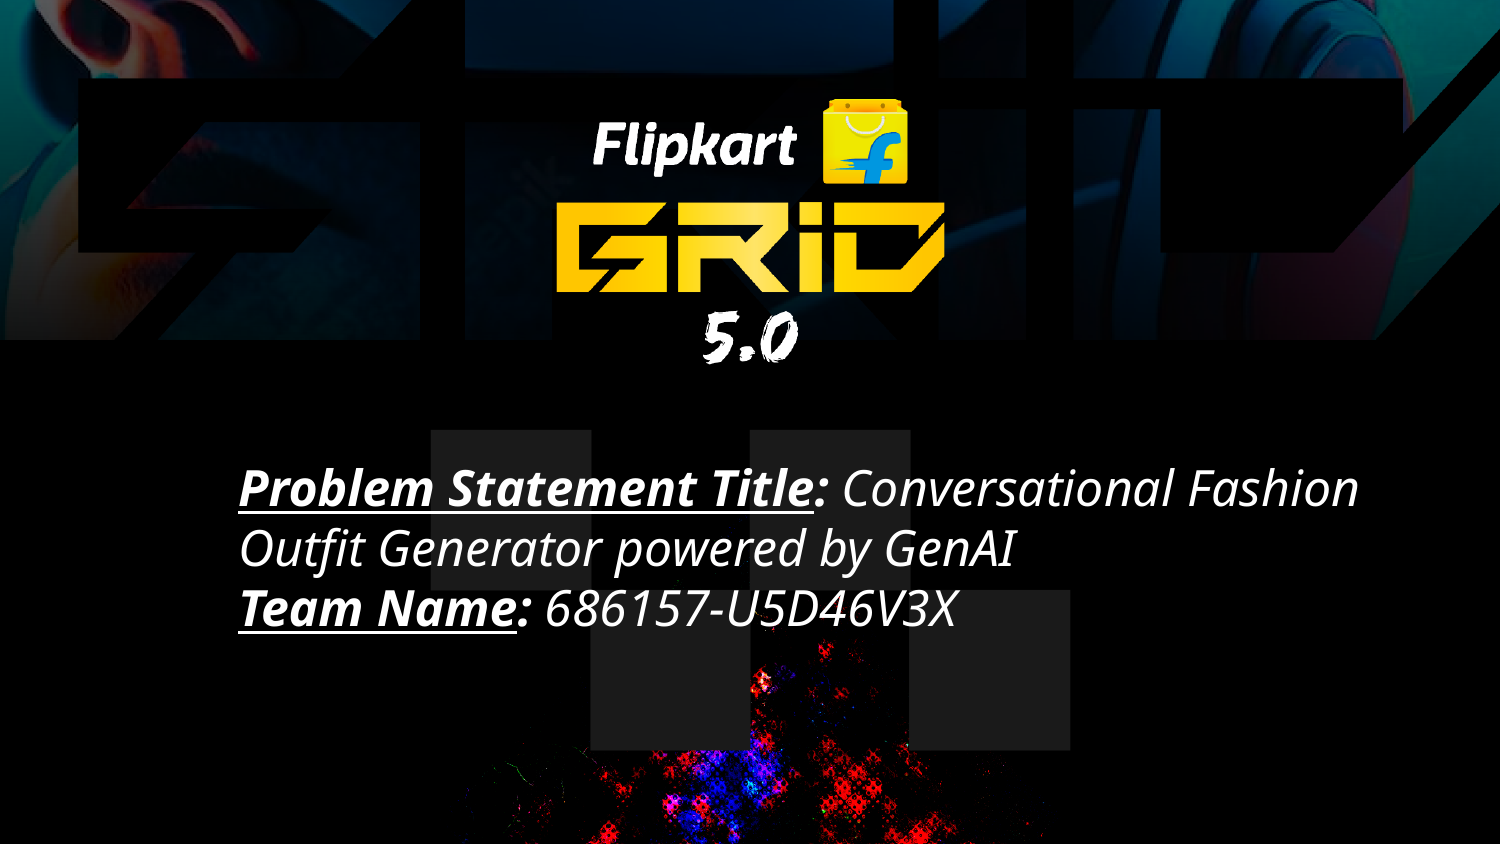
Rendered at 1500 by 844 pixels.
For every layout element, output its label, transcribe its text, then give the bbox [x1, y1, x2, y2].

picture [1364, 30, 1374, 34]
title Problem Statement Title: Conversational Fashion Outfit Generator powered by GenAI Team Name: 686157-U5D46V3X [223, 441, 1454, 766]
picture [0, 0, 1500, 844]
